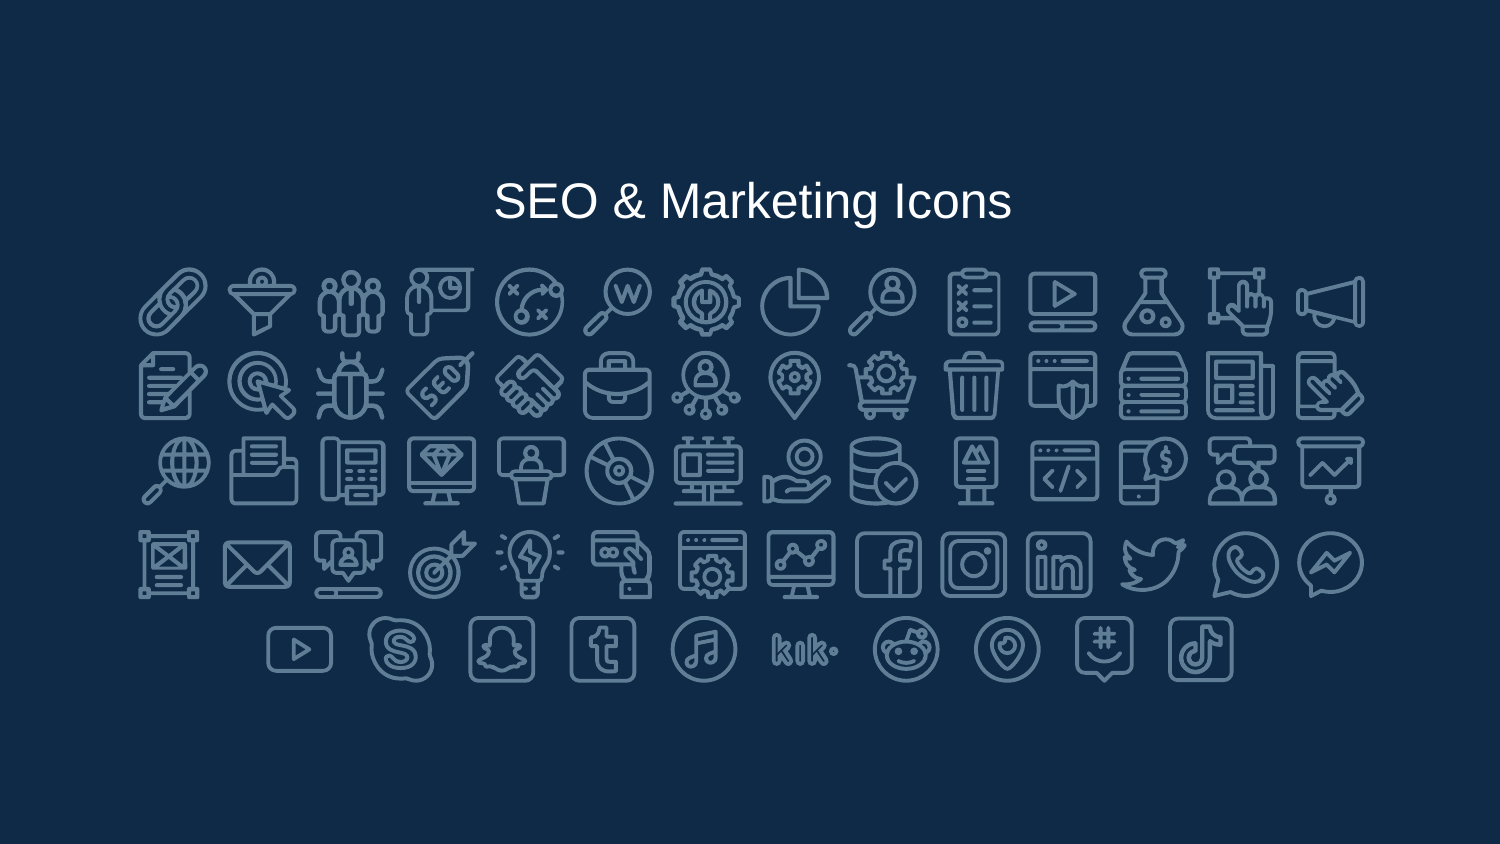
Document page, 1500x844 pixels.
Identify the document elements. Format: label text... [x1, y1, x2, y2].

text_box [670, 615, 738, 683]
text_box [846, 350, 918, 421]
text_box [584, 436, 655, 506]
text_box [404, 350, 475, 421]
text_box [1205, 350, 1276, 421]
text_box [468, 615, 536, 683]
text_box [315, 351, 386, 420]
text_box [849, 436, 919, 506]
text_box [1296, 351, 1365, 421]
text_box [367, 615, 435, 683]
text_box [1025, 530, 1093, 599]
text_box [313, 529, 384, 600]
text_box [138, 529, 200, 600]
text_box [1118, 436, 1189, 506]
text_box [494, 267, 565, 337]
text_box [940, 530, 1008, 599]
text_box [317, 269, 386, 338]
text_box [320, 436, 386, 506]
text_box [1212, 530, 1280, 599]
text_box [872, 615, 940, 683]
text_box [1207, 267, 1274, 337]
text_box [766, 529, 836, 600]
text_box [495, 529, 565, 600]
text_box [973, 615, 1041, 683]
text_box [1296, 275, 1366, 329]
text_box [1120, 537, 1187, 592]
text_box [943, 350, 1005, 421]
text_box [1167, 616, 1234, 683]
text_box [406, 436, 477, 506]
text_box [1074, 615, 1135, 683]
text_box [1028, 350, 1098, 421]
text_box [671, 350, 742, 421]
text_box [569, 615, 637, 683]
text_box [229, 436, 299, 506]
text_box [582, 267, 653, 337]
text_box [947, 267, 1001, 337]
text_box [1207, 436, 1278, 506]
text_box [408, 530, 477, 599]
text_box [582, 351, 652, 420]
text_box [404, 267, 475, 337]
text_box [141, 436, 211, 506]
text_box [771, 632, 839, 667]
text_box [222, 540, 292, 589]
title SEO & Marketing Icons [175, 153, 1332, 233]
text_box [759, 267, 830, 337]
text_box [768, 350, 822, 421]
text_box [590, 529, 653, 600]
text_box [1295, 436, 1366, 506]
text_box [855, 531, 922, 598]
text_box [495, 353, 565, 418]
text_box [138, 267, 208, 337]
text_box [227, 350, 297, 421]
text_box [762, 438, 832, 504]
text_box [497, 436, 567, 506]
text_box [847, 267, 917, 337]
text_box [266, 625, 334, 674]
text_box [1119, 267, 1188, 337]
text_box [1030, 440, 1100, 502]
text_box [227, 267, 297, 337]
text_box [1028, 271, 1098, 333]
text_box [1118, 350, 1189, 421]
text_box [673, 436, 744, 506]
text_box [953, 436, 999, 506]
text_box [677, 529, 748, 600]
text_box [671, 267, 742, 337]
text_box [138, 350, 210, 421]
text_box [1296, 530, 1365, 599]
